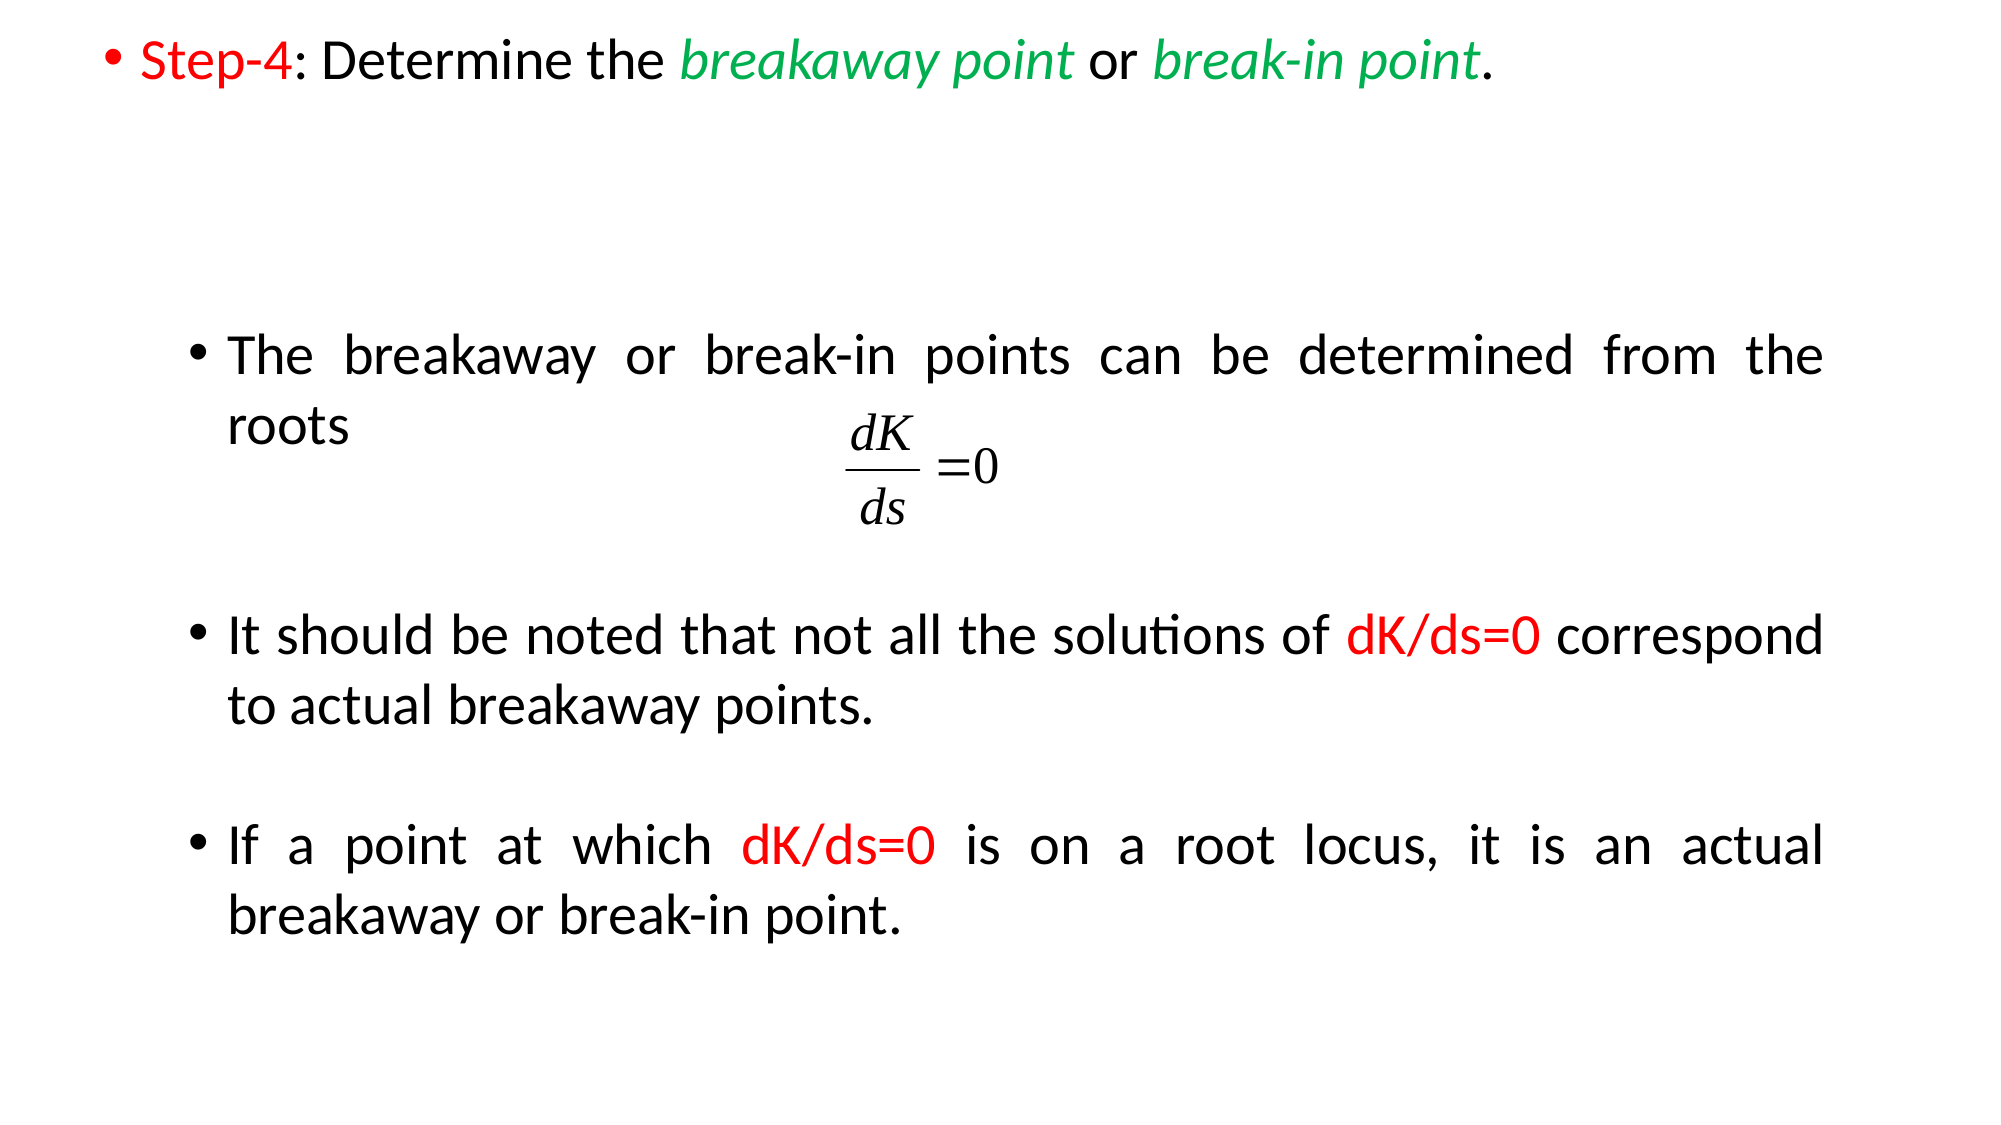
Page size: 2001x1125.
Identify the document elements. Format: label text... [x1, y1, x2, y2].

text_box The breakaway or break-in points can be determined from the roots It should be noted that not all the solutions of dK/ds=0 correspond to actual breakaway points. If a point at which dK/ds=0 is on a root locus, it is an actual breakaway or break-in point. [173, 308, 1841, 1024]
list Step-4: Determine the breakaway point or break-in point. [88, 21, 1700, 1125]
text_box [837, 399, 1009, 537]
